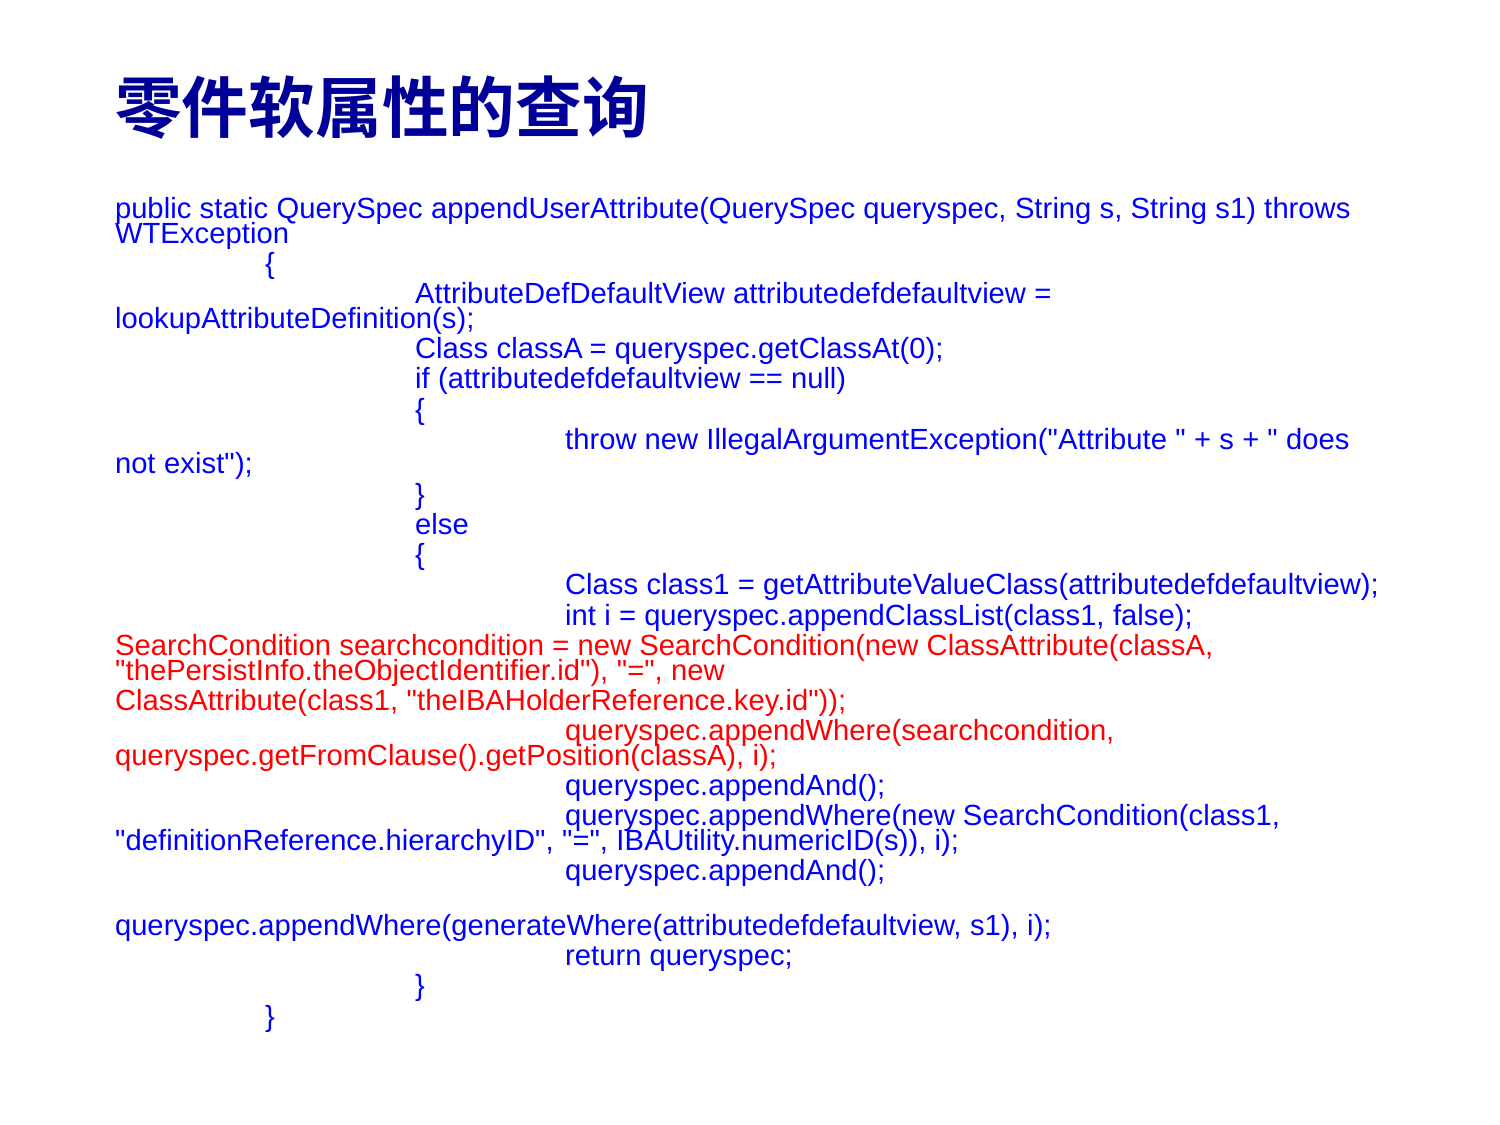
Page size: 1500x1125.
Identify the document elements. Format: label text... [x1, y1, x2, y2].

title 零件软属性的查询 [100, 52, 1395, 154]
list public static QuerySpec appendUserAttribute(QuerySpec queryspec, String s, String s1) throws WTException { AttributeDefDefaultView attributedefdefaultview = lookupAttributeDefinition(s); Class classA = queryspec.getClassAt(0); if (attributedefdefaultview == null) { throw new IllegalArgumentException("Attribute " + s + " does not exist"); } else { Class class1 = getAttributeValueClass(attributedefdefaultview); int i = queryspec.appendClassList(class1, false); SearchCondition searchcondition = new SearchCondition(new ClassAttribute(classA, "thePersistInfo.theObjectIdentifier.id"), "=", new ClassAttribute(class1, "theIBAHolderReference.key.id")); queryspec.appendWhere(searchcondition, queryspec.getFromClause().getPosition(classA), i); queryspec.appendAnd(); queryspec.appendWhere(new SearchCondition(class1, "definitionReference.hierarchyID", "=", IBAUtility.numericID(s)), i); queryspec.appendAnd(); queryspec.appendWhere(generateWhere(attributedefdefaultview, s1), i); return queryspec; } } [100, 191, 1403, 963]
